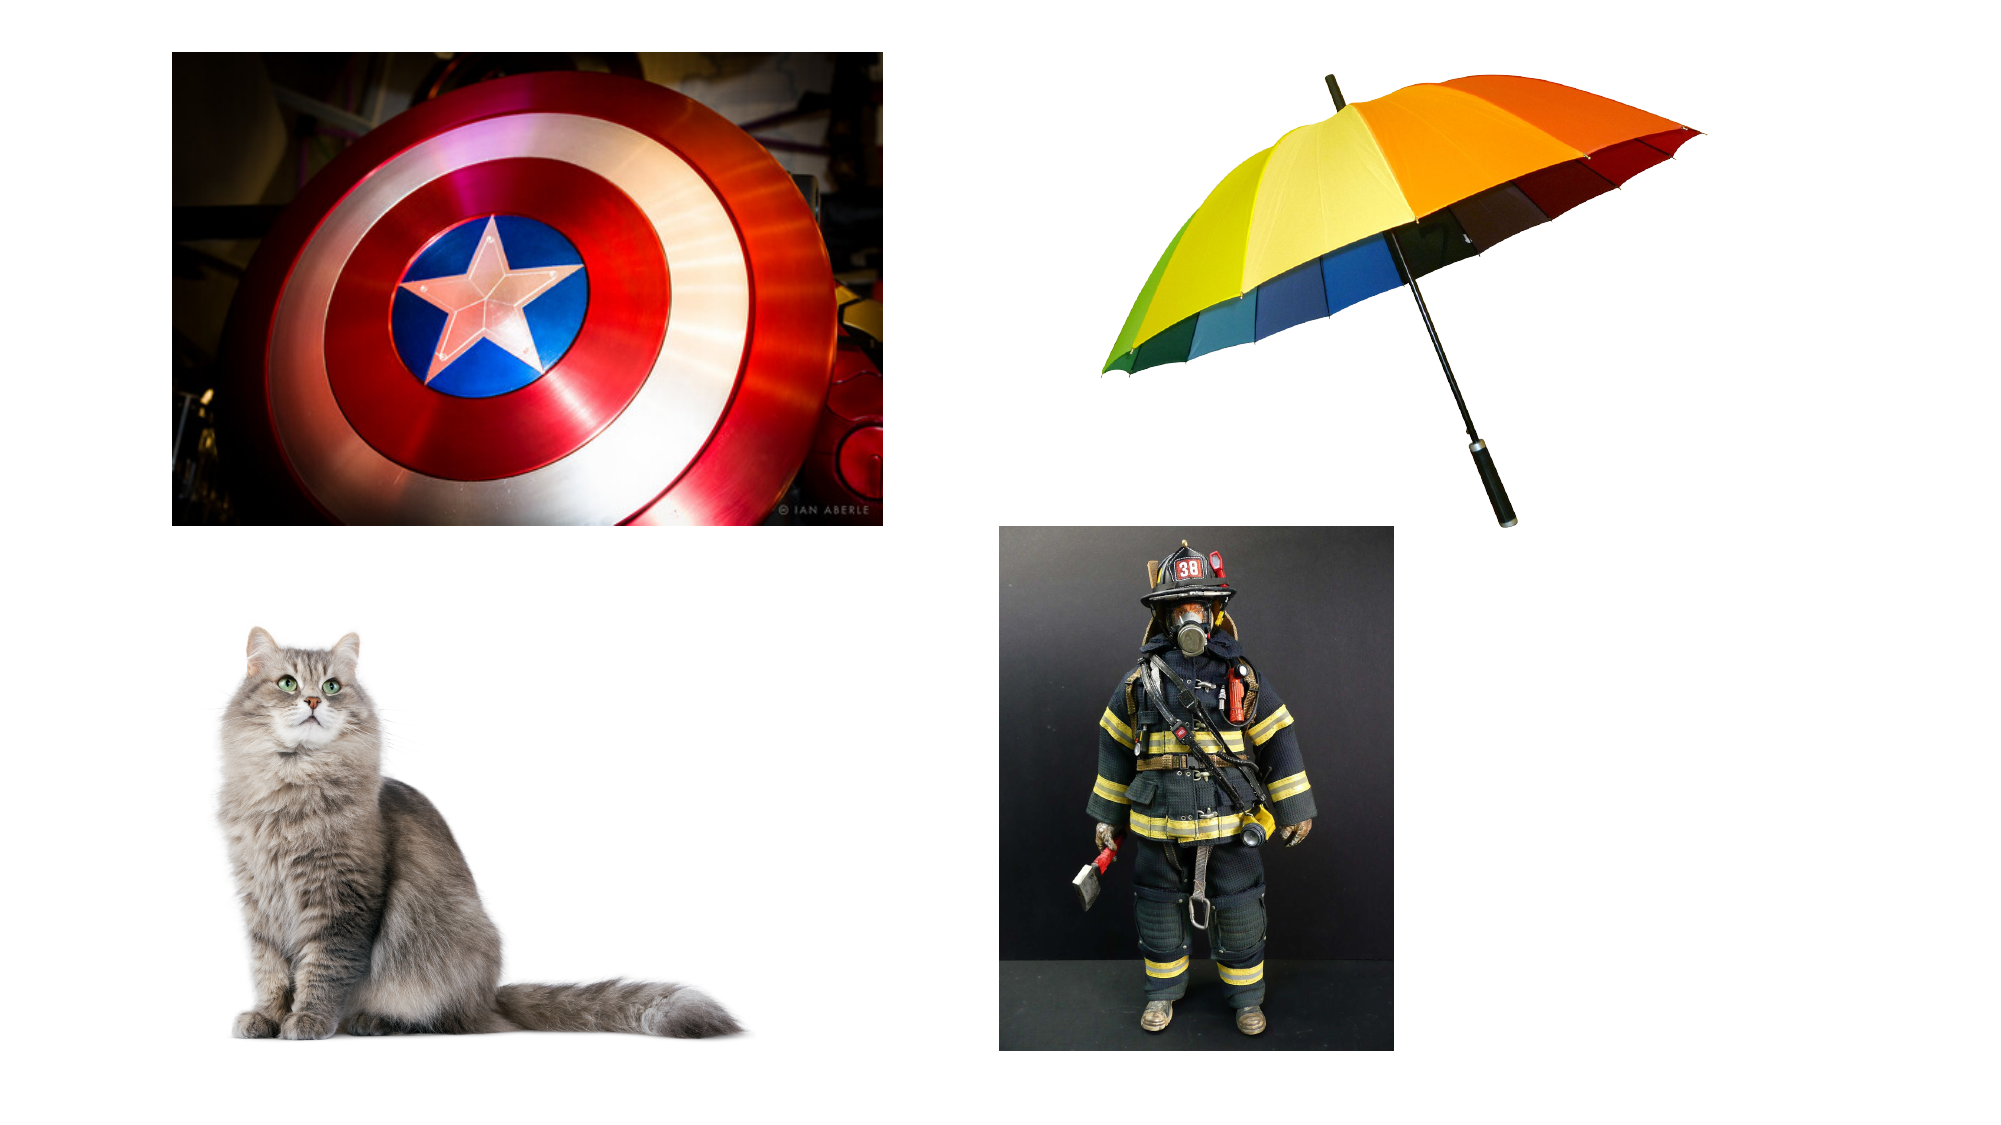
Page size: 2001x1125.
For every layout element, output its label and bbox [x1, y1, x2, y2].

picture [172, 52, 883, 526]
picture [200, 617, 756, 1052]
picture [999, 26, 1726, 1052]
